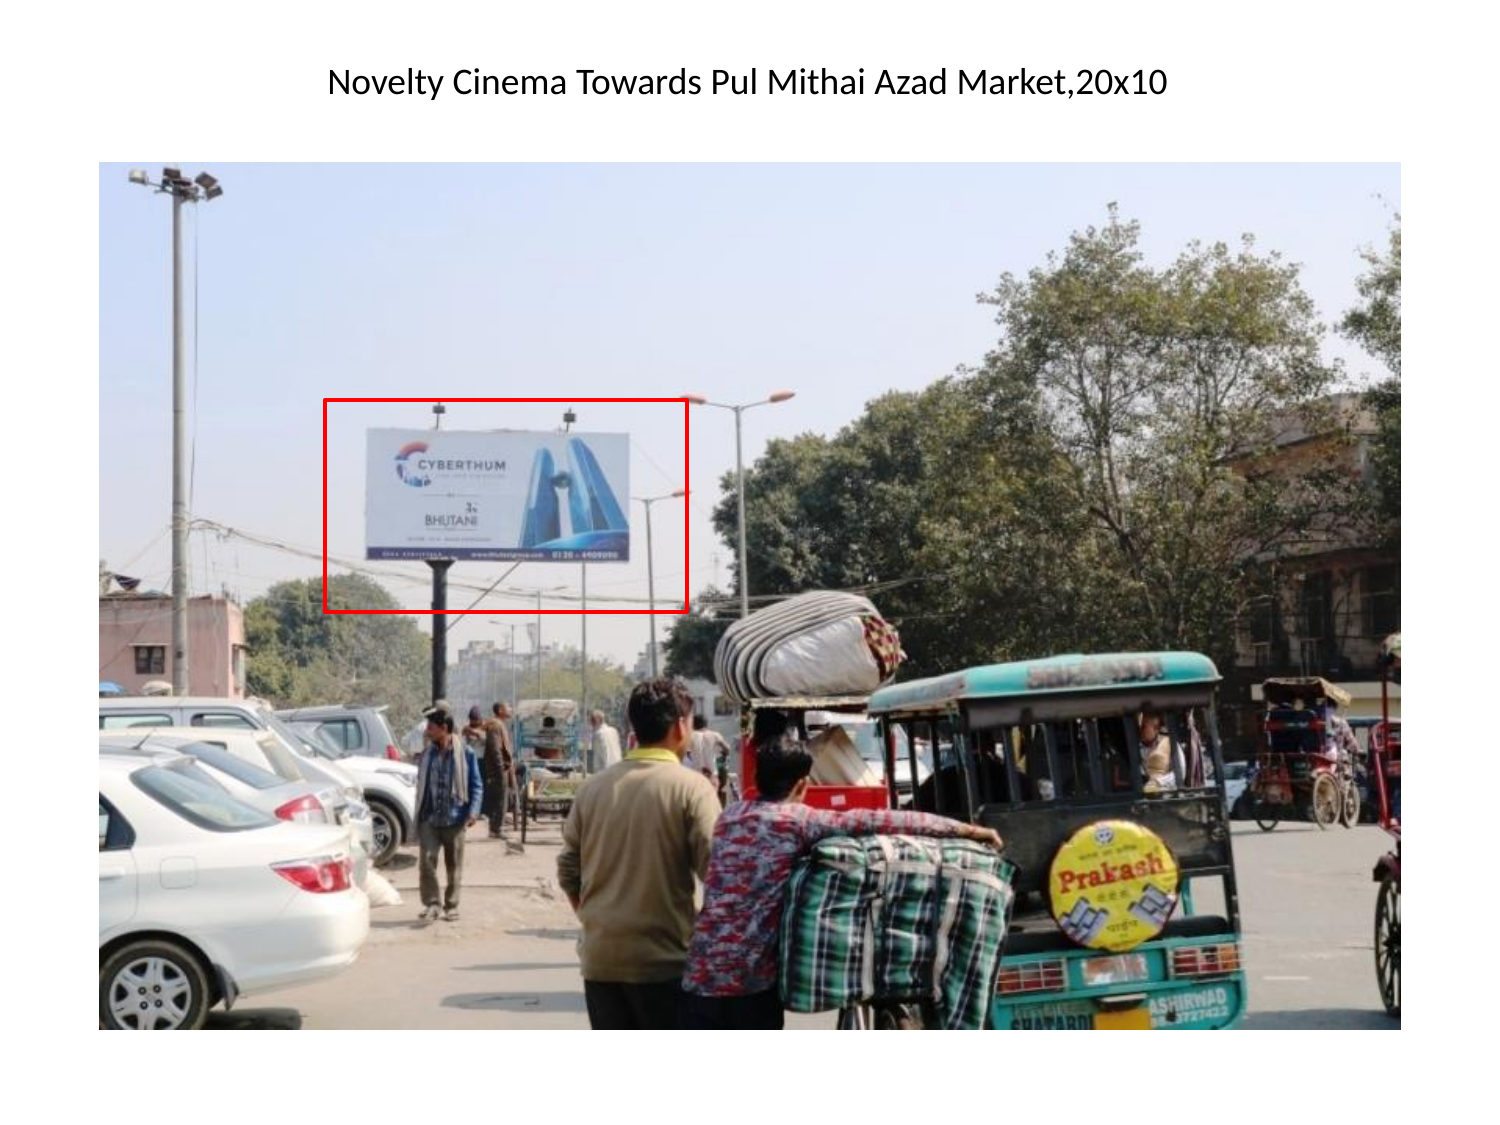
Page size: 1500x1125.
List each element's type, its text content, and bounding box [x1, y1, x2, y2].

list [99, 162, 1401, 1031]
text_box Novelty Cinema Towards Pul Mithai Azad Market,20x10 [312, 49, 1275, 110]
